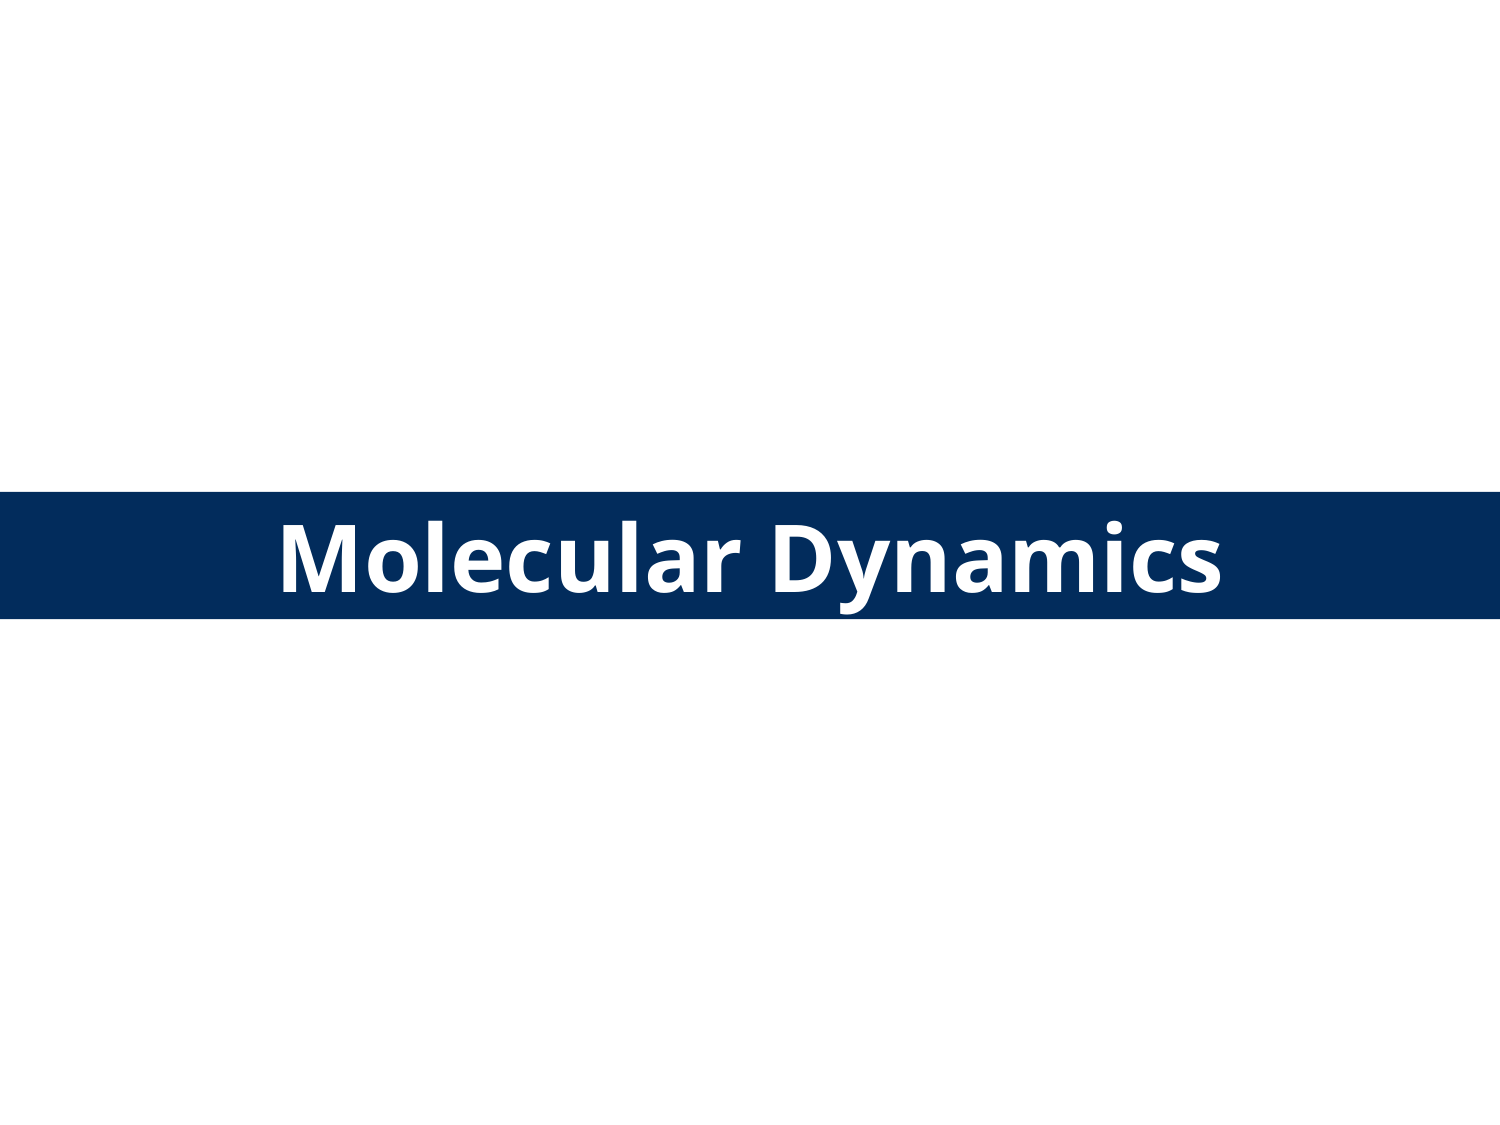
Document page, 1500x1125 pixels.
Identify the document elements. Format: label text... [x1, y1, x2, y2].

text_box Molecular Dynamics [0, 491, 1500, 620]
